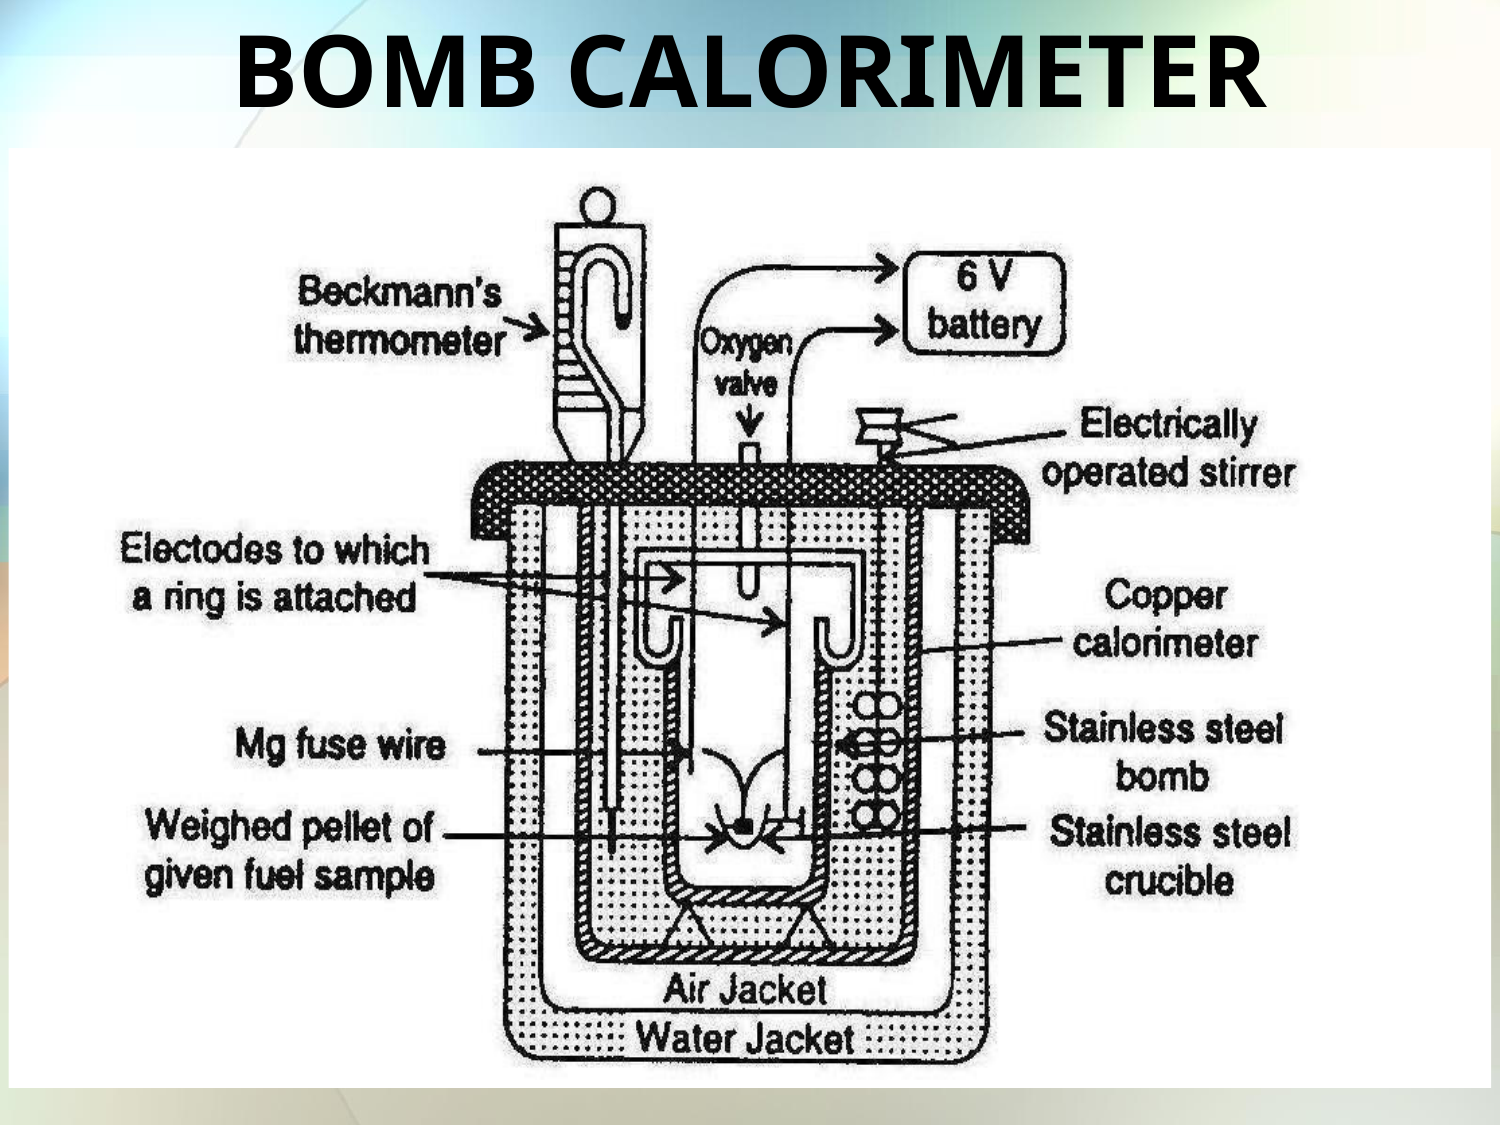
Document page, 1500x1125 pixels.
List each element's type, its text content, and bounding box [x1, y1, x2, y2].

subtitle BOMB CALORIMETER [0, 0, 1500, 1125]
picture [8, 148, 1492, 1088]
